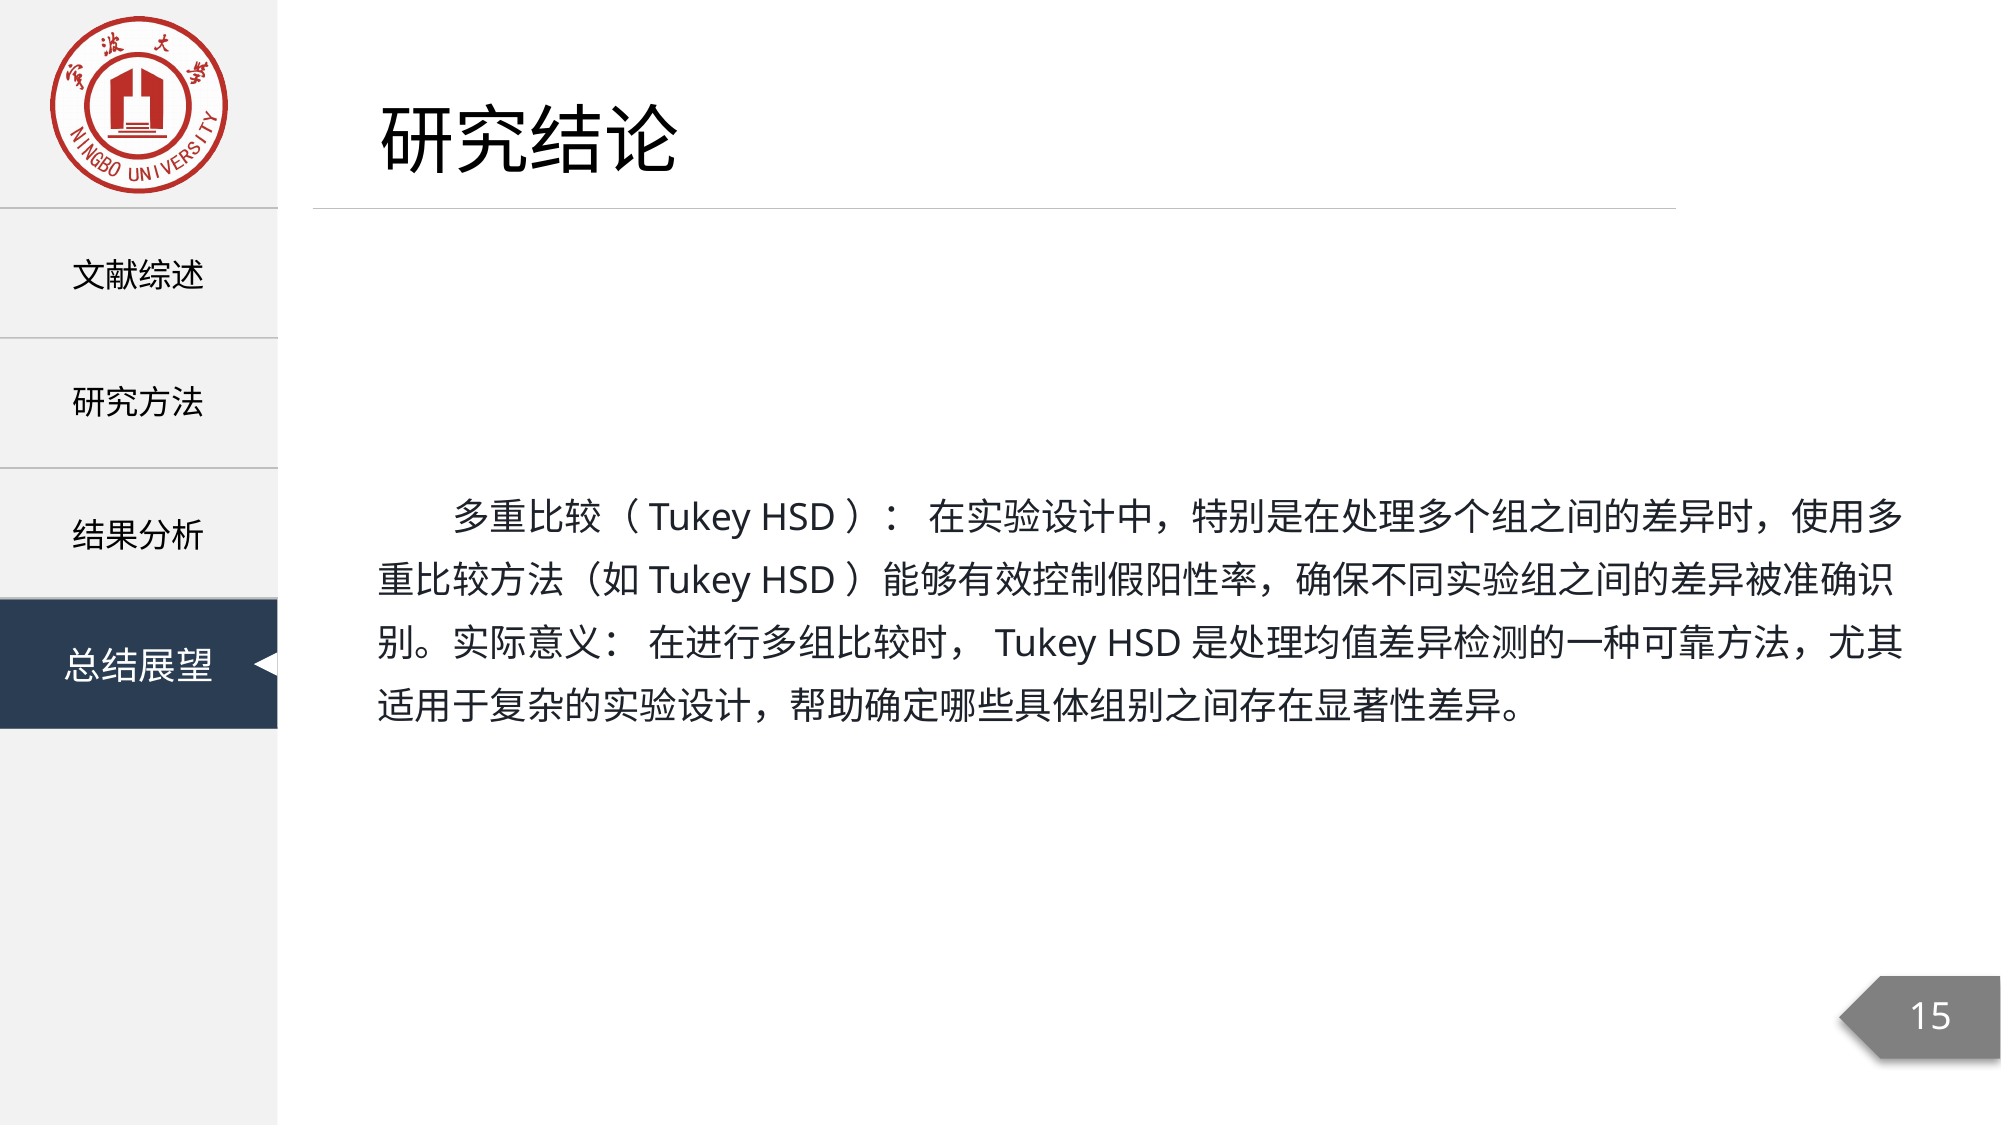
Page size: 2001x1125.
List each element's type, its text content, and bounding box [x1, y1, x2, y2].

picture [50, 16, 228, 194]
text_box 多重比较（Tukey HSD）： 在实验设计中，特别是在处理多个组之间的差异时，使用多重比较方法（如Tukey HSD）能够有效控制假阳性率，确保不同实验组之间的差异被准确识别。实际意义： 在进行多组比较时，Tukey HSD是处理均值差异检测的一种可靠方法，尤其适用于复杂的实验设计，帮助确定哪些具体组别之间存在显著性差异。 [362, 467, 1930, 735]
text_box 研究结论 [364, 85, 695, 190]
